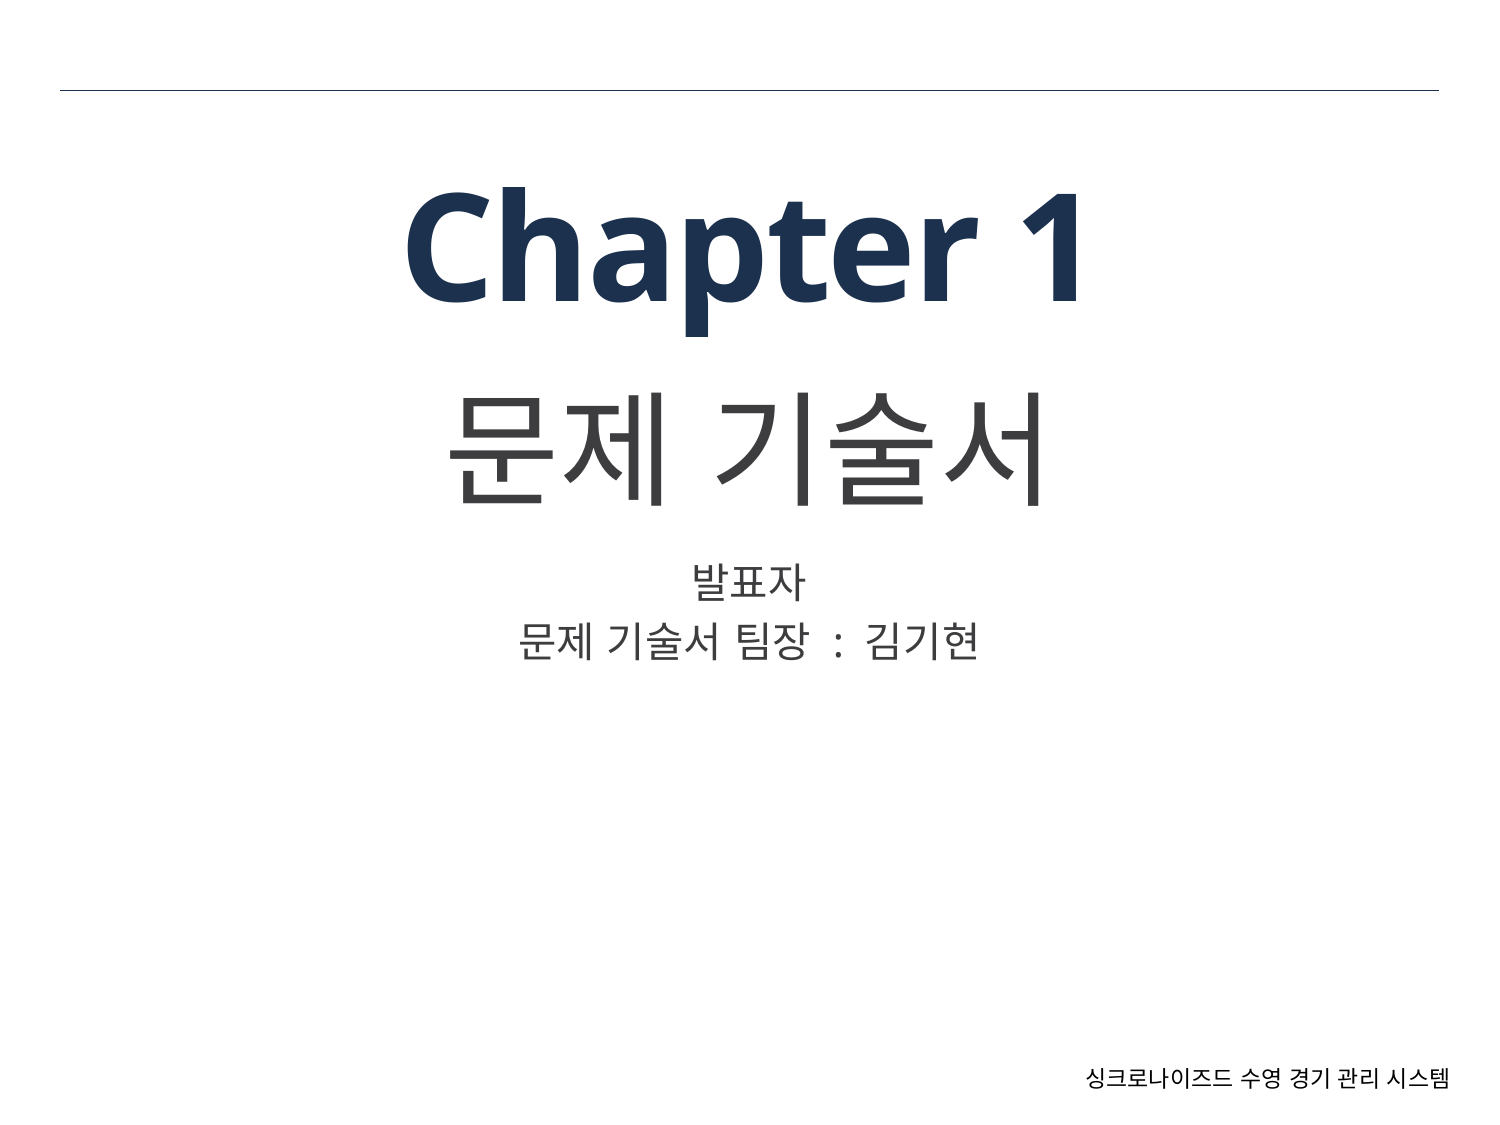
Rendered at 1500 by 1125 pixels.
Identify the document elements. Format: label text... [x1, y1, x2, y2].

text_box 문제 기술서 [350, 364, 1149, 574]
text_box 발표자 문제 기술서 팀장 : 김기현 [469, 549, 1029, 759]
title Chapter 1 [176, 136, 1324, 347]
text_box 싱크로나이즈드 수영 경기 관리 시스템 [1070, 1057, 1500, 1100]
